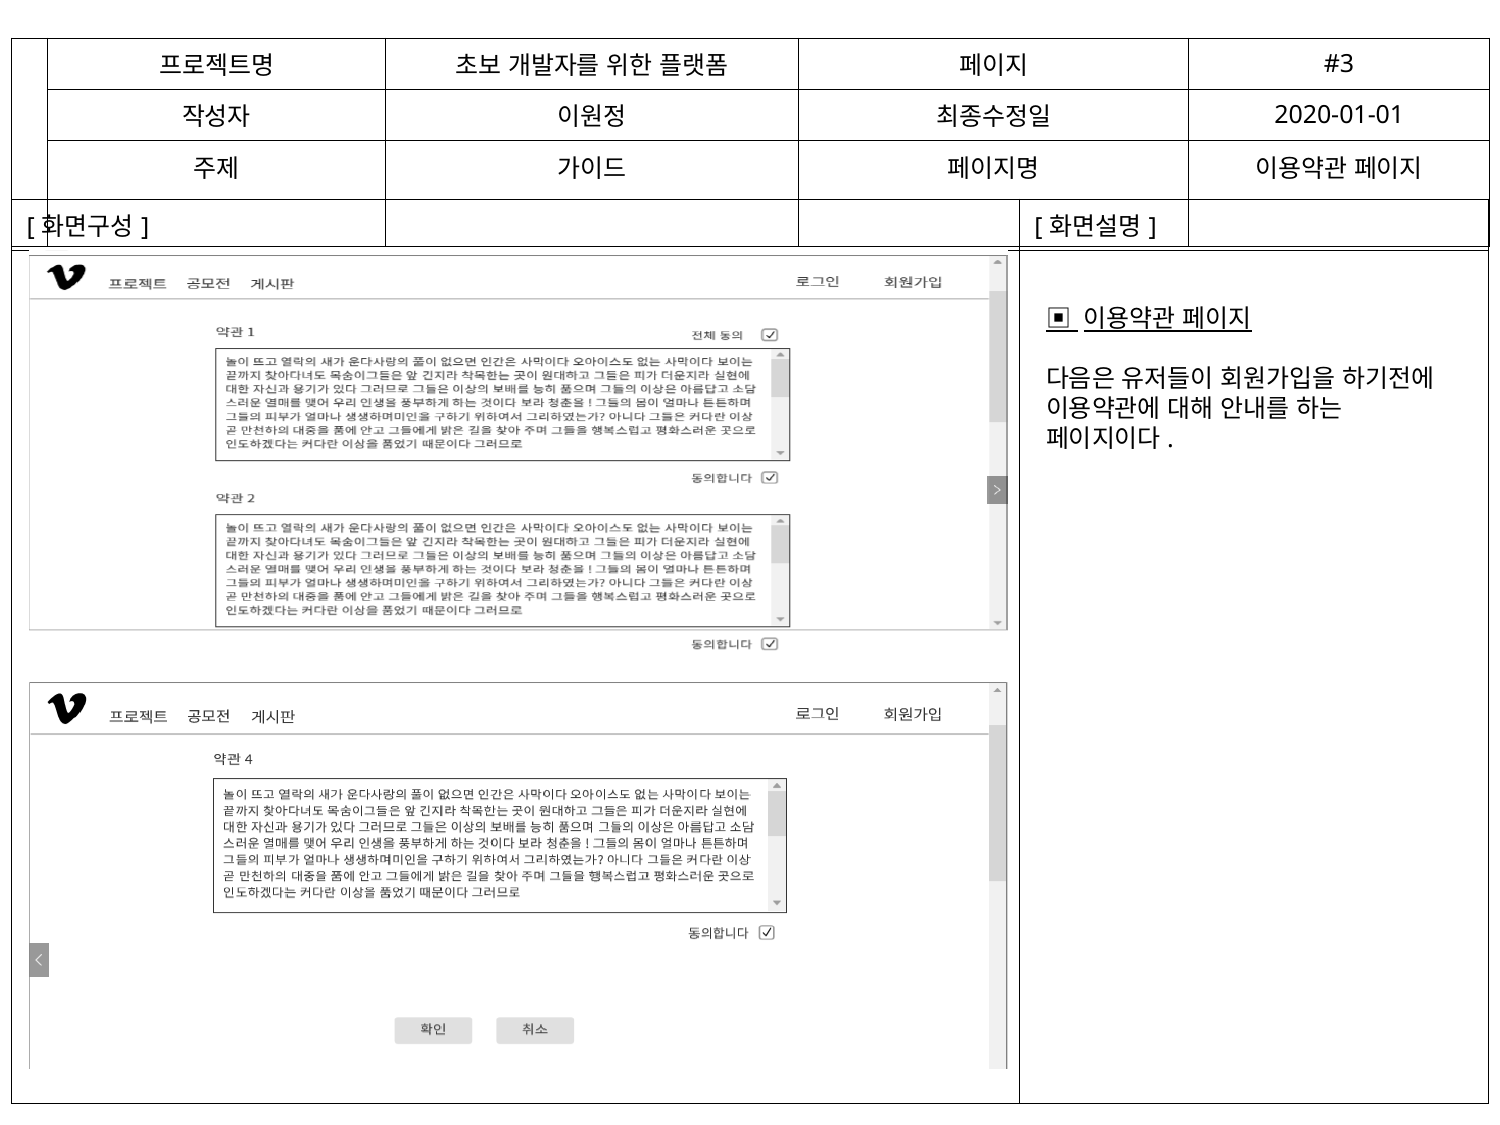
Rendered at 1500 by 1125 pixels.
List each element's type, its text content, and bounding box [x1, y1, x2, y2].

table_cell 주제 [48, 141, 385, 199]
table_cell 페이지명 [799, 141, 1188, 199]
text_box ▣ 이용약관 페이지 다음은 유저들이 회원가입을 하기전에 이용약관에 대해 안내를 하는 페이지이다. [1031, 295, 1477, 490]
table_cell 최종수정일 [799, 90, 1188, 140]
table_cell 이용약관 페이지 [1189, 141, 1489, 199]
table_header #3 [1189, 39, 1489, 89]
table_header [화면설명] [1020, 200, 1488, 250]
table_cell 이원정 [386, 90, 798, 140]
table_cell 가이드 [386, 141, 798, 199]
table_header [12, 39, 47, 199]
table_cell [1020, 251, 1488, 1103]
table_cell [12, 251, 1019, 1103]
table_header 프로젝트명 [48, 39, 385, 89]
picture [29, 250, 1008, 1069]
table_header 페이지 [799, 39, 1188, 89]
table_cell 2020-01-01 [1189, 90, 1489, 140]
table_cell 작성자 [48, 90, 385, 140]
table_header 초보 개발자를 위한 플랫폼 [386, 39, 798, 89]
table_header [화면구성] [12, 200, 1019, 250]
